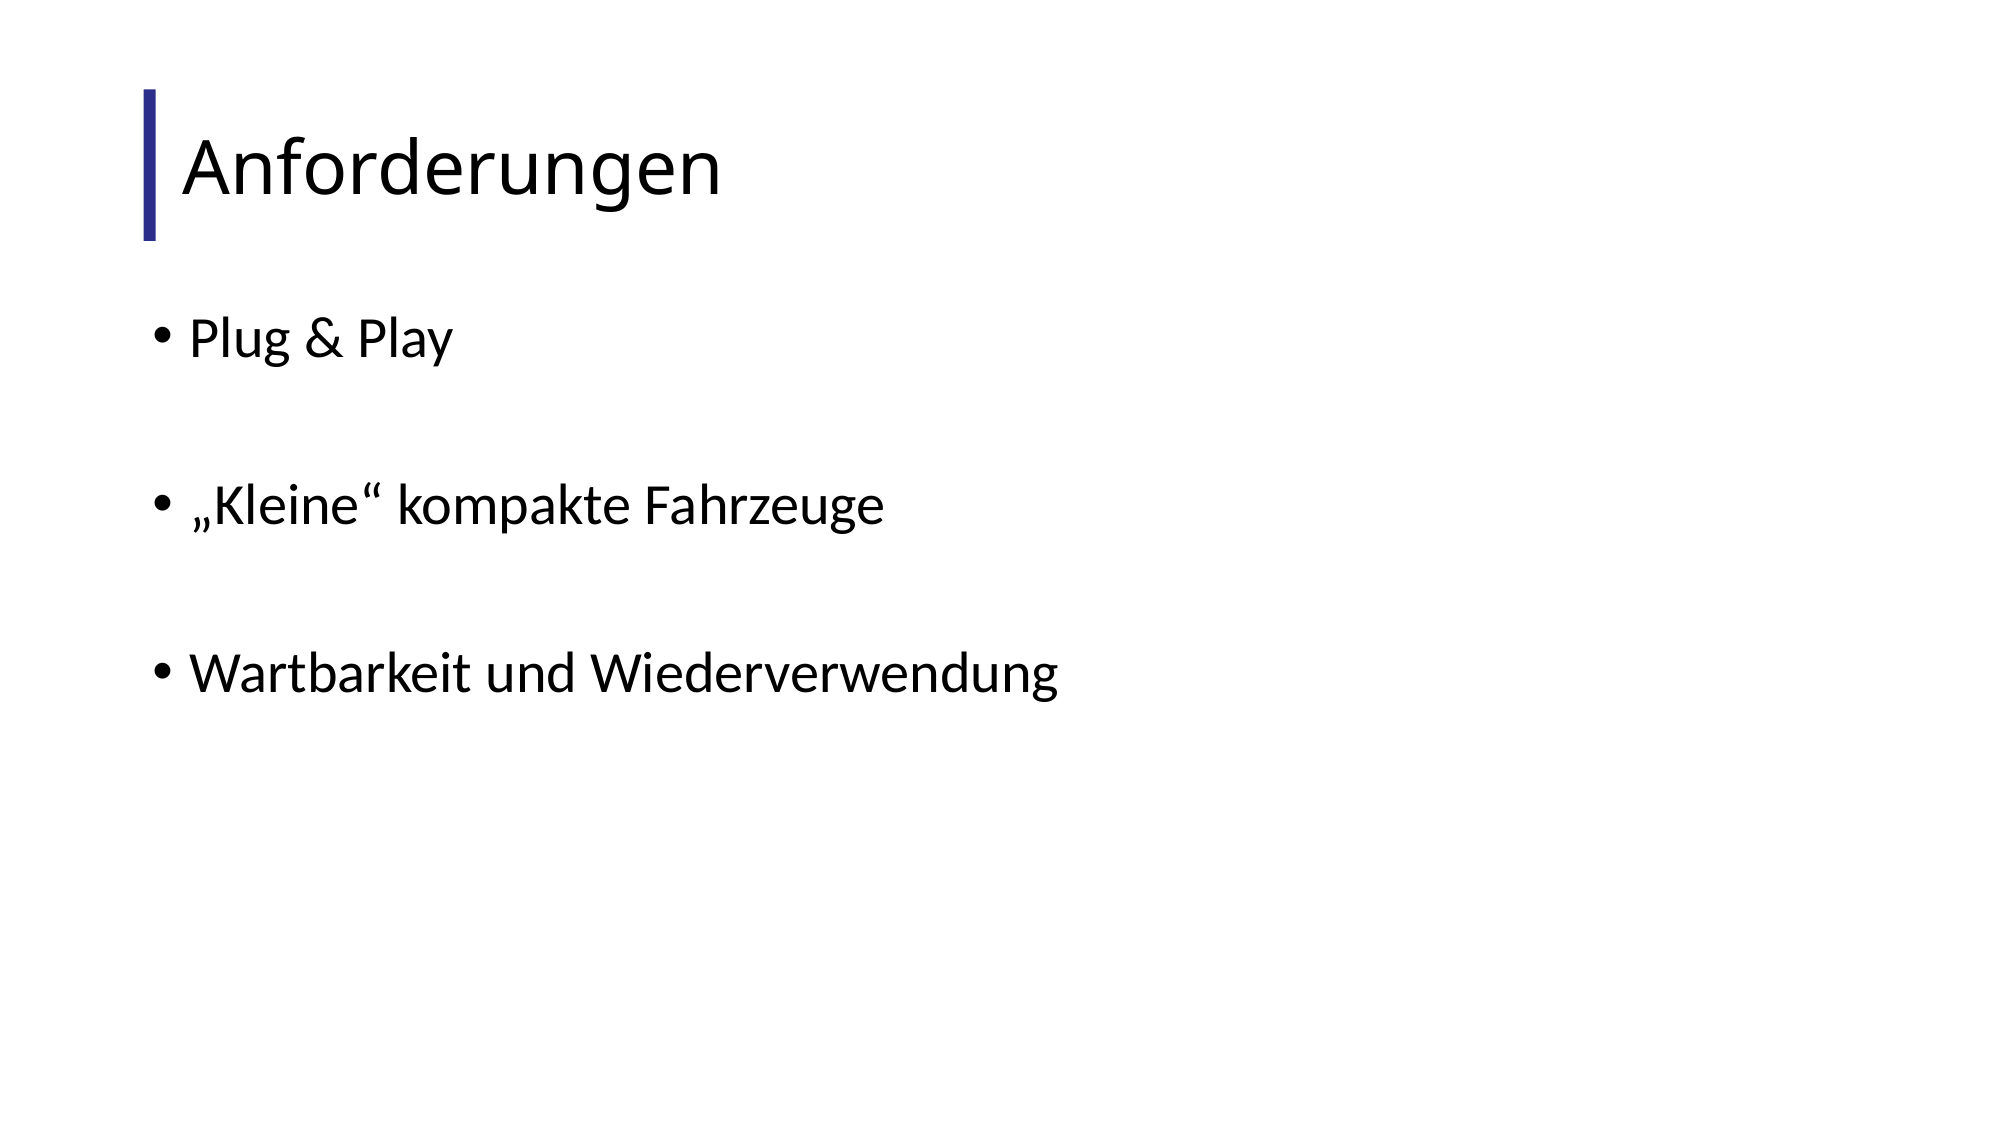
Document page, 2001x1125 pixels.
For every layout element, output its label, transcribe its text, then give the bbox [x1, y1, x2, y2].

list Plug & Play „Kleine“ kompakte Fahrzeuge Wartbarkeit und Wiederverwendung [137, 299, 1863, 1014]
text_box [143, 89, 1179, 241]
